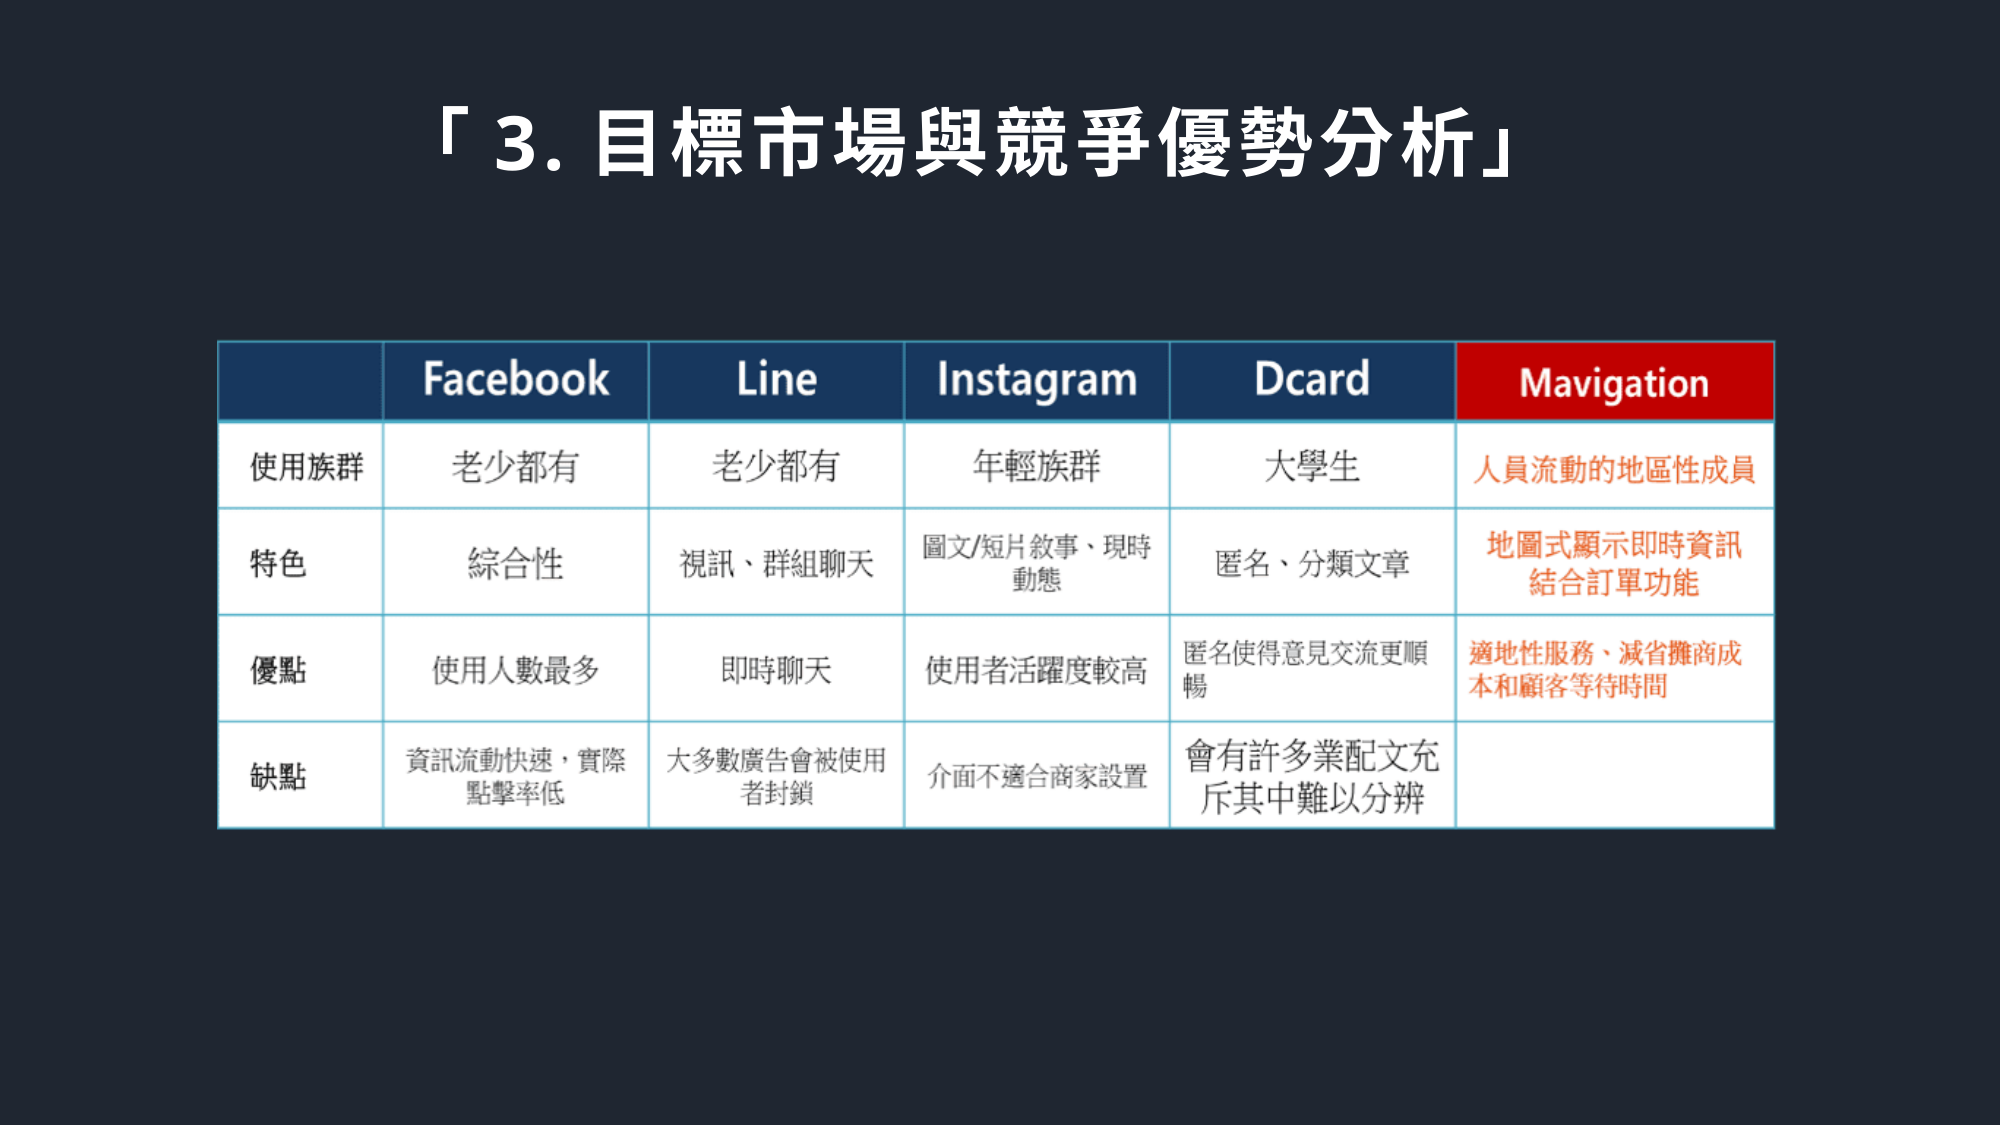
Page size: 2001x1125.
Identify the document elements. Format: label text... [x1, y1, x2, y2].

picture [217, 334, 1778, 840]
text_box 「3.目標市場與競爭優勢分析」 [205, 87, 1748, 193]
